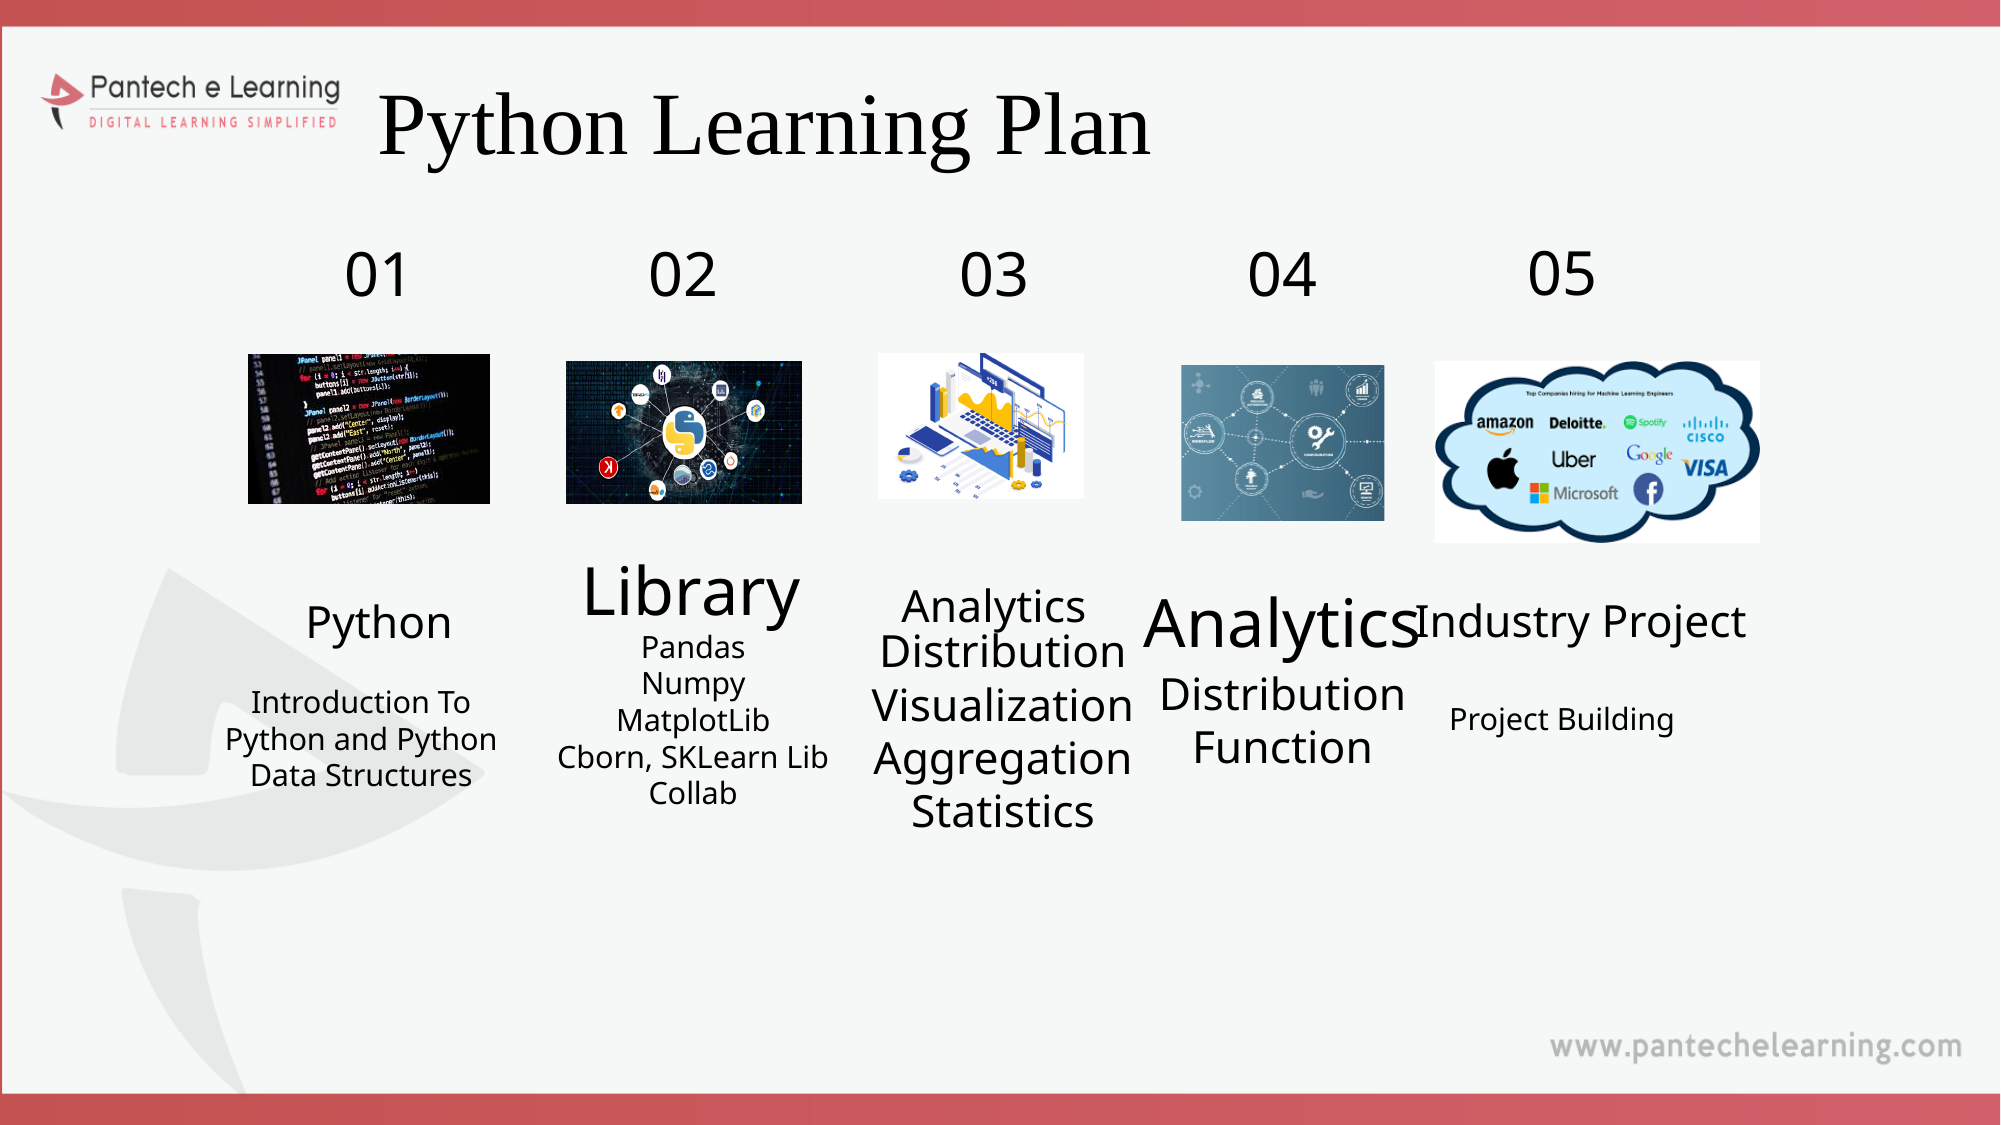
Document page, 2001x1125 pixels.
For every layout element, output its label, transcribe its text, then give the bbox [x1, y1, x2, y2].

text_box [198, 230, 523, 814]
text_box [1402, 229, 1760, 776]
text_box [850, 230, 1147, 793]
title Python Learning Plan [377, 58, 1599, 193]
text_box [522, 230, 850, 777]
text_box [1138, 230, 1427, 777]
picture [0, 0, 2001, 1125]
